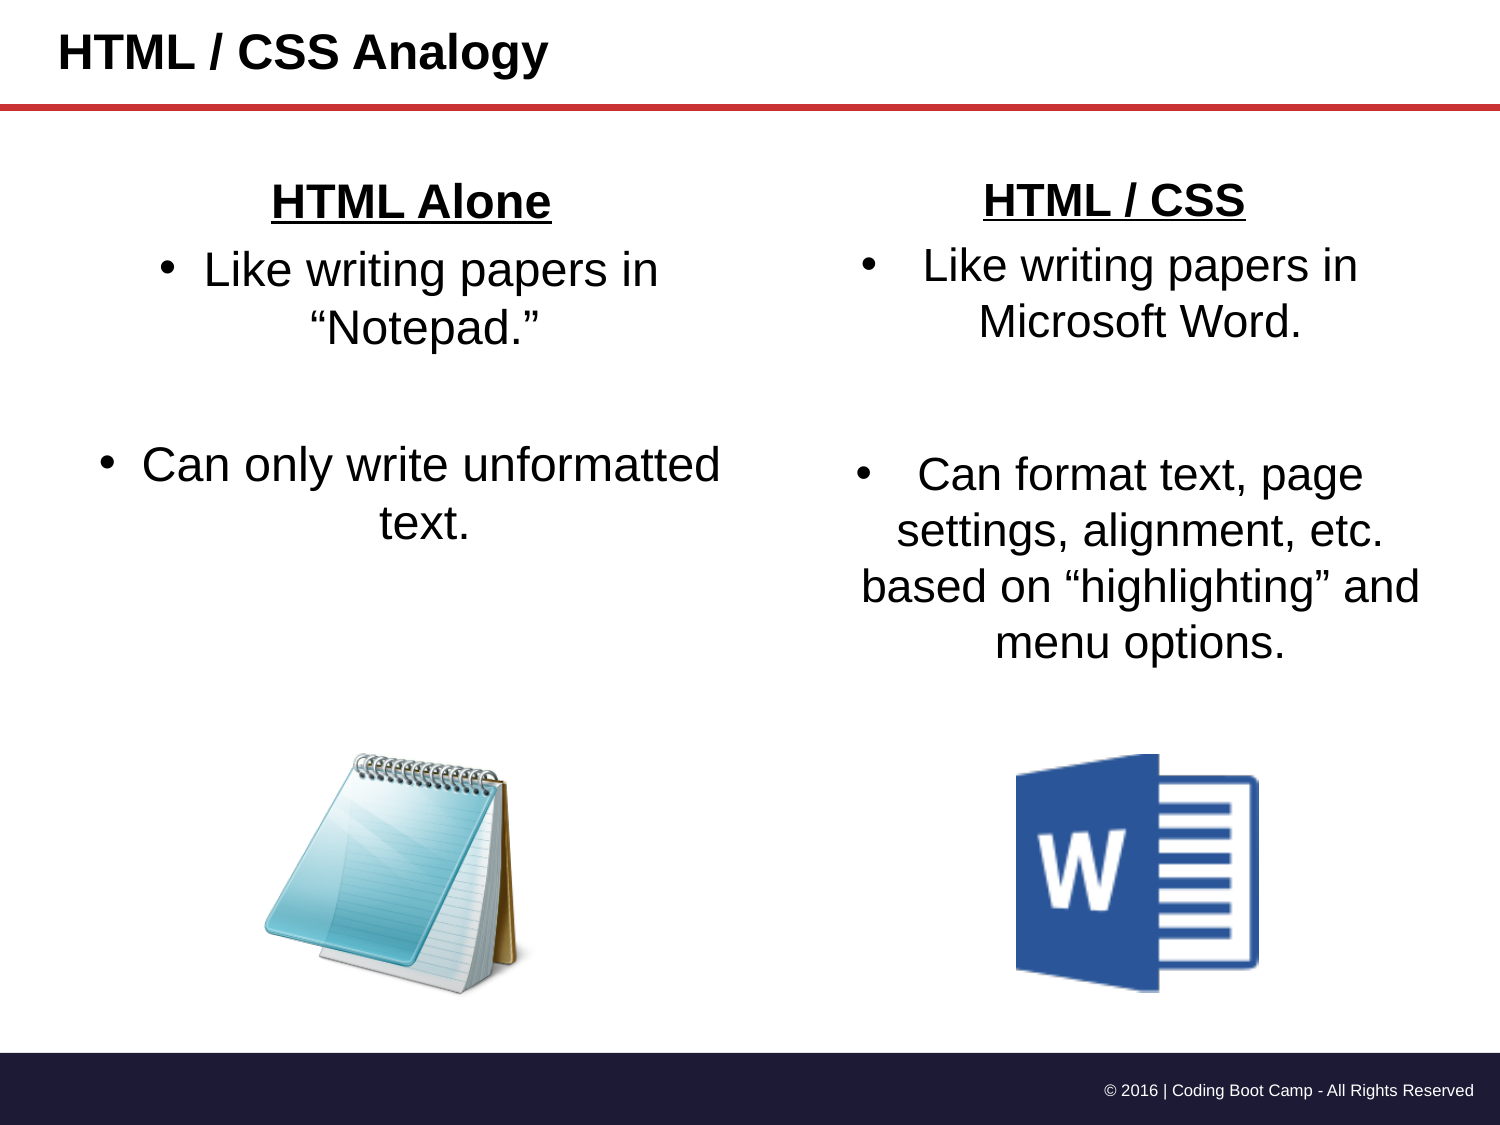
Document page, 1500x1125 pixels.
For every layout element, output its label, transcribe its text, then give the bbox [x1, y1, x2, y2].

picture [1015, 754, 1259, 993]
title HTML / CSS Analogy [49, 0, 948, 108]
text_box HTML / CSS Like writing papers in Microsoft Word. Can format text, page settings, alignment, etc. based on “highlighting” and menu options. [778, 162, 1451, 678]
text_box HTML Alone Like writing papers in “Notepad.” Can only write unformatted text. [74, 162, 748, 558]
picture [262, 729, 539, 1006]
